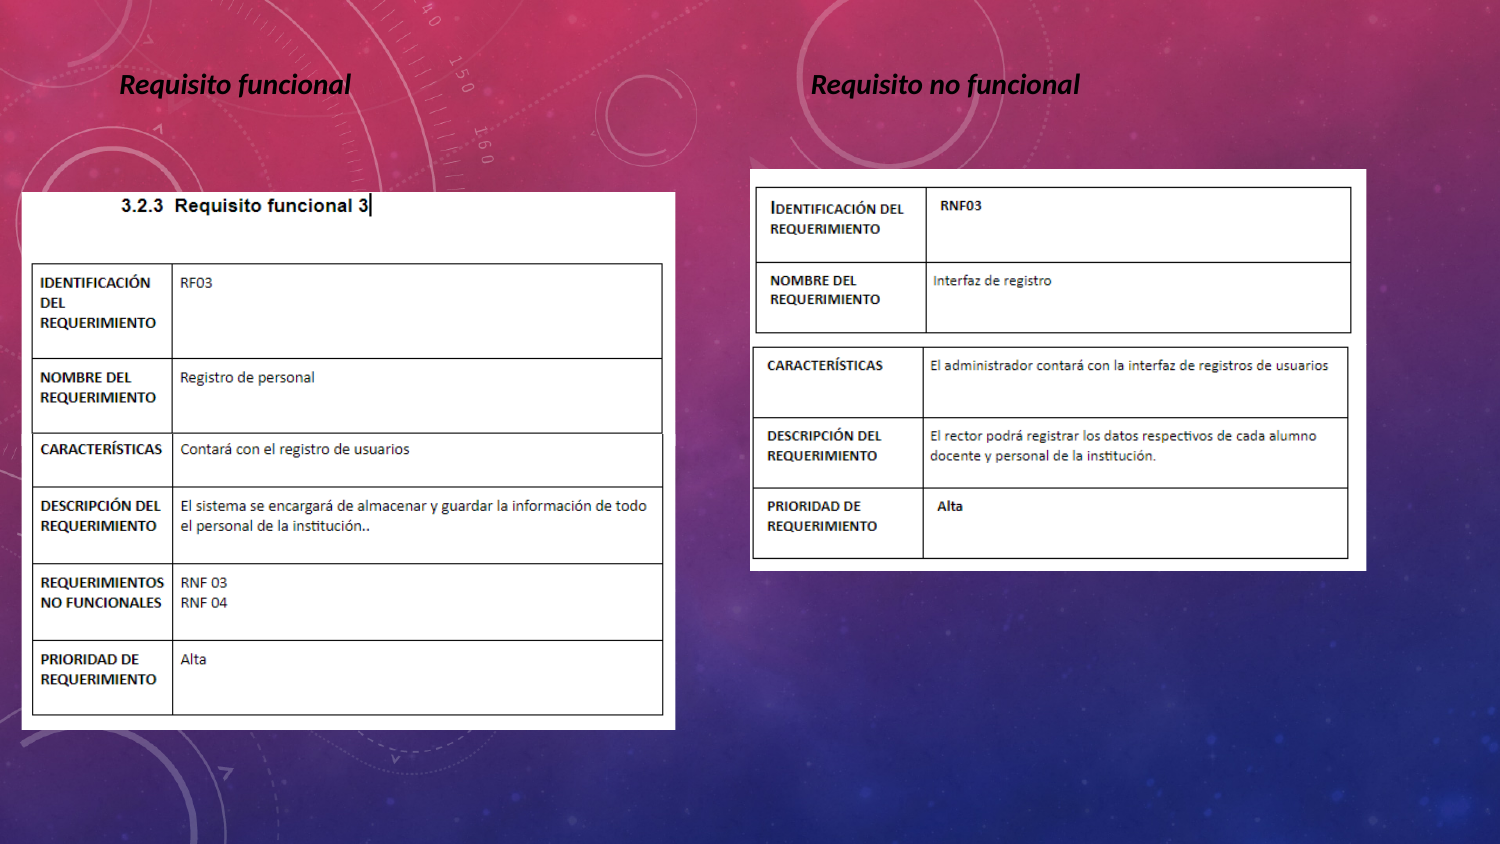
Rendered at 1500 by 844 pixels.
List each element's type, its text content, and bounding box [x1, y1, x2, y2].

text_box Requisito funcional [104, 49, 567, 123]
text_box Requisito no funcional [795, 49, 1263, 99]
picture [0, 0, 1500, 844]
